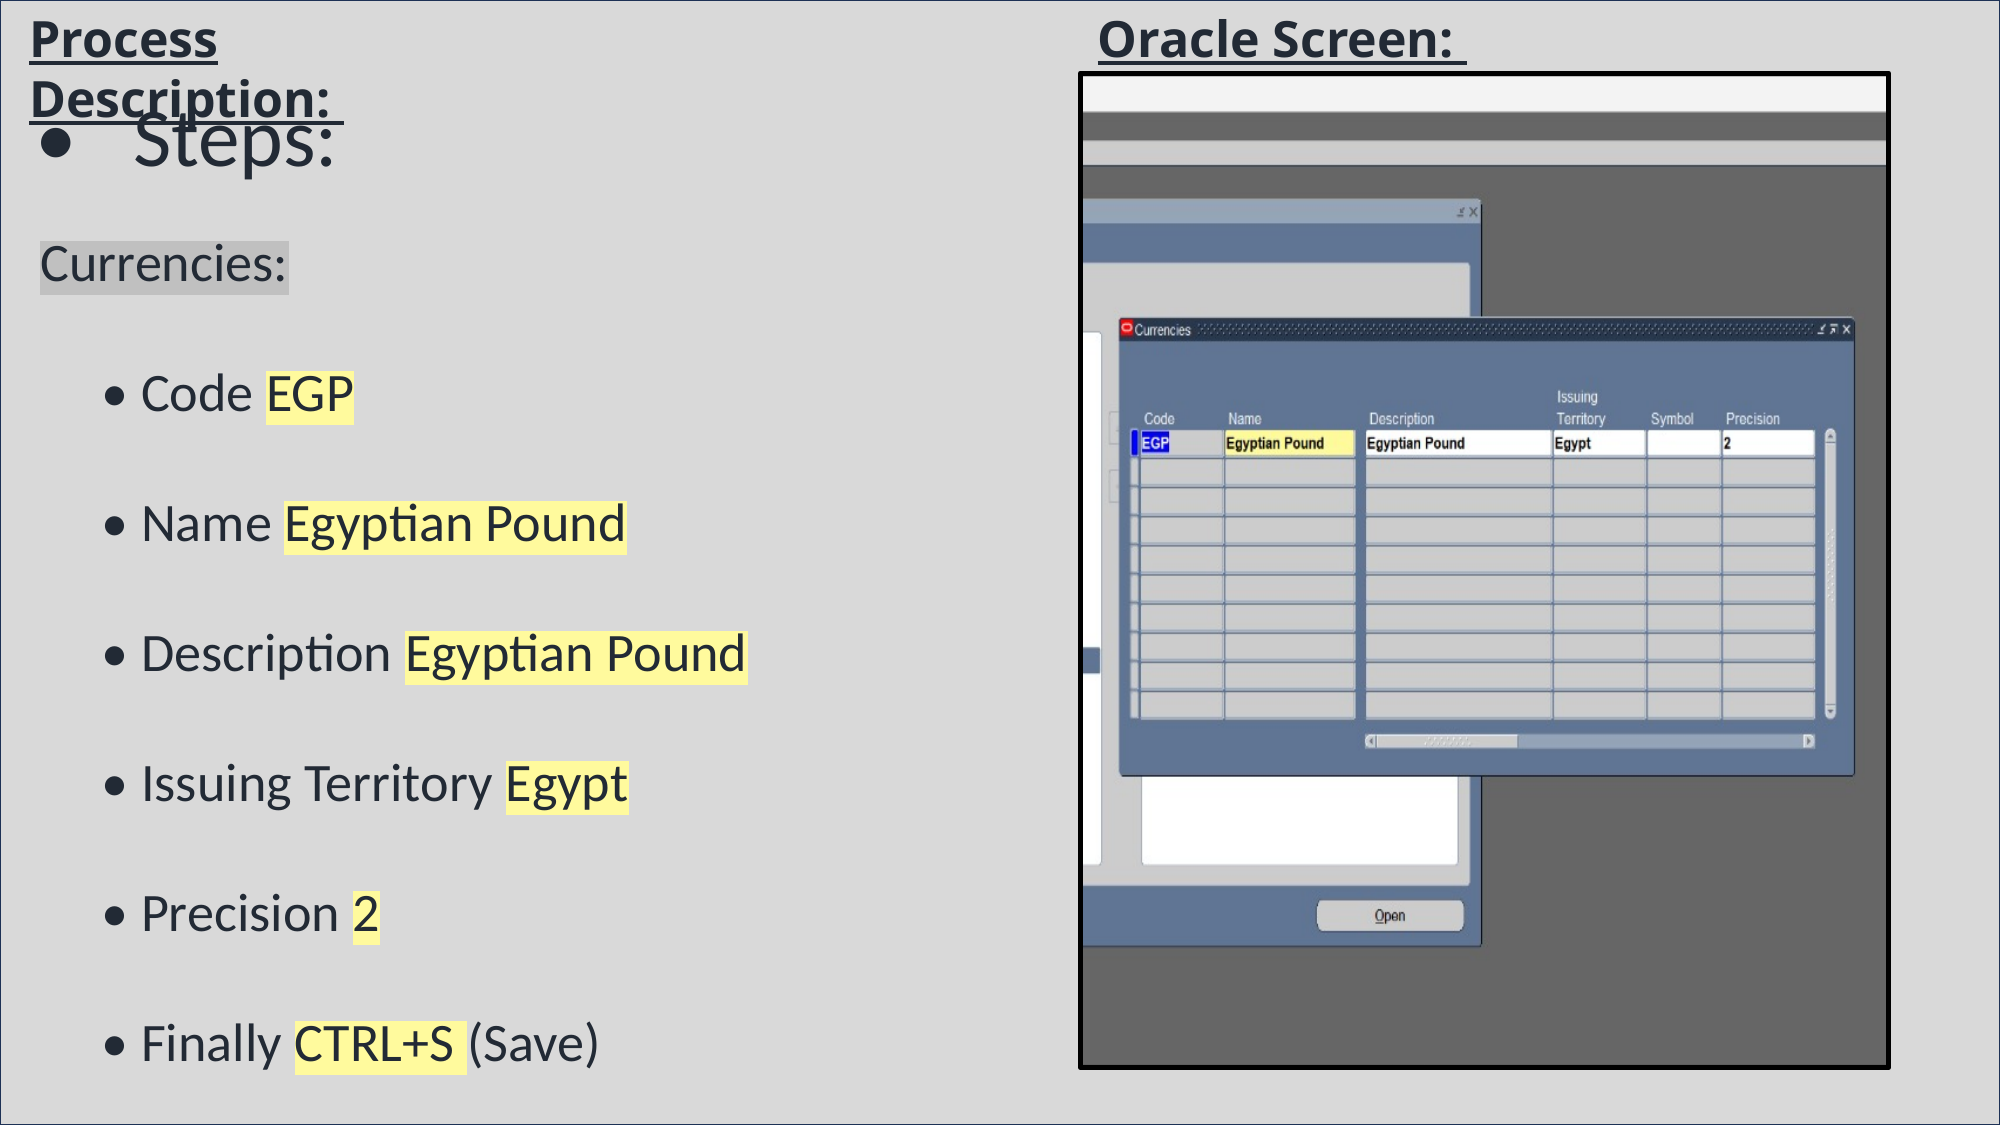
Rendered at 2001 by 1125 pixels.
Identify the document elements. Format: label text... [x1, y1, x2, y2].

text_box Currencies: • Code EGP • Name Egyptian Pound • Description Egyptian Pound • Issuing Territory Egypt • Precision 2 • Finally CTRL+S (Save) [25, 220, 1670, 1080]
text_box [0, 0, 2000, 1125]
text_box • Steps: [16, 75, 353, 191]
picture [1082, 75, 1887, 1065]
text_box Process Description: [14, 0, 536, 135]
text_box Oracle Screen: [1082, 0, 1604, 71]
